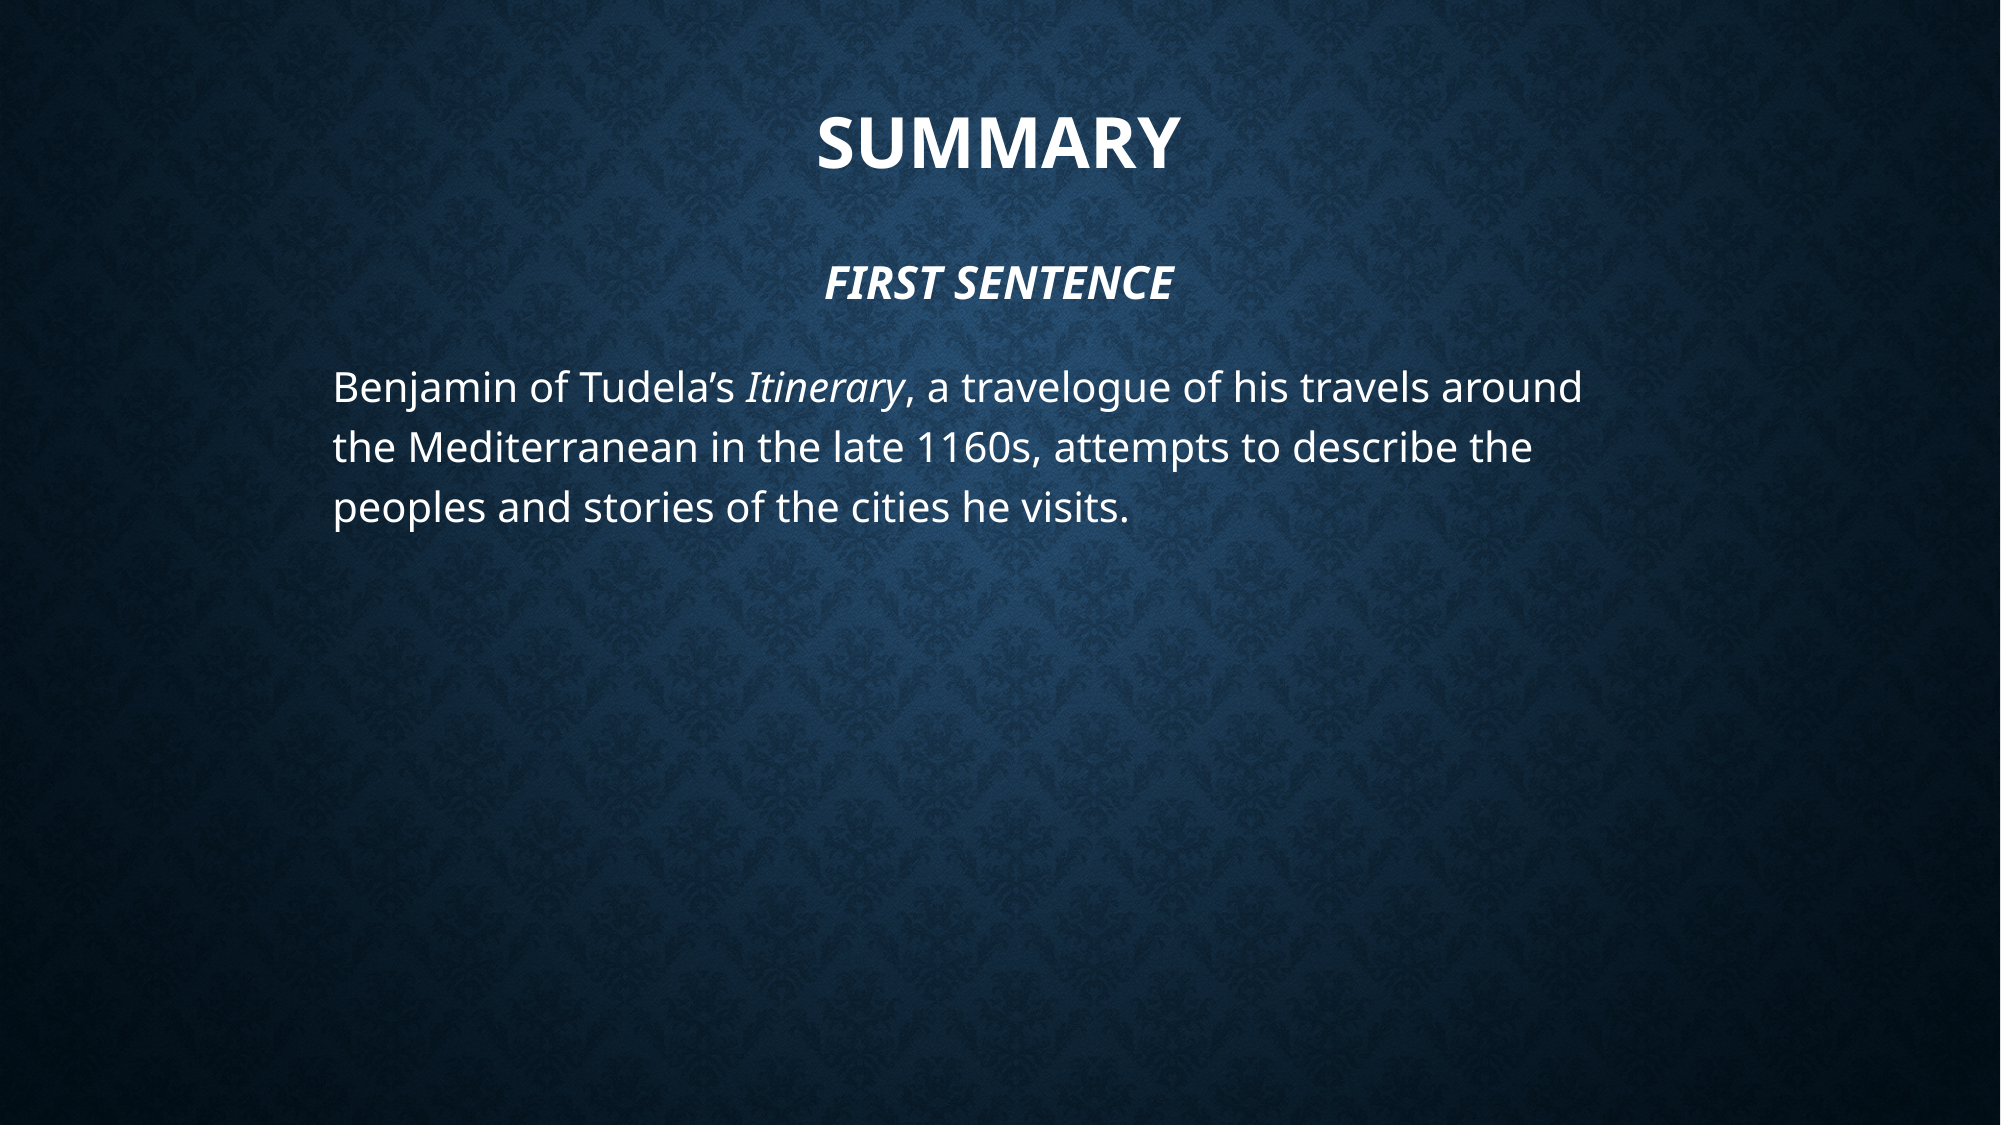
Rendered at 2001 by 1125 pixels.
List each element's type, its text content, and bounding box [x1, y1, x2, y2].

title Summary First Sentence [149, 99, 1849, 318]
list Benjamin of Tudela’s Itinerary, a travelogue of his travels around the Mediterranean in the late 1160s, attempts to describe the peoples and stories of the cities he visits. [317, 343, 1616, 950]
